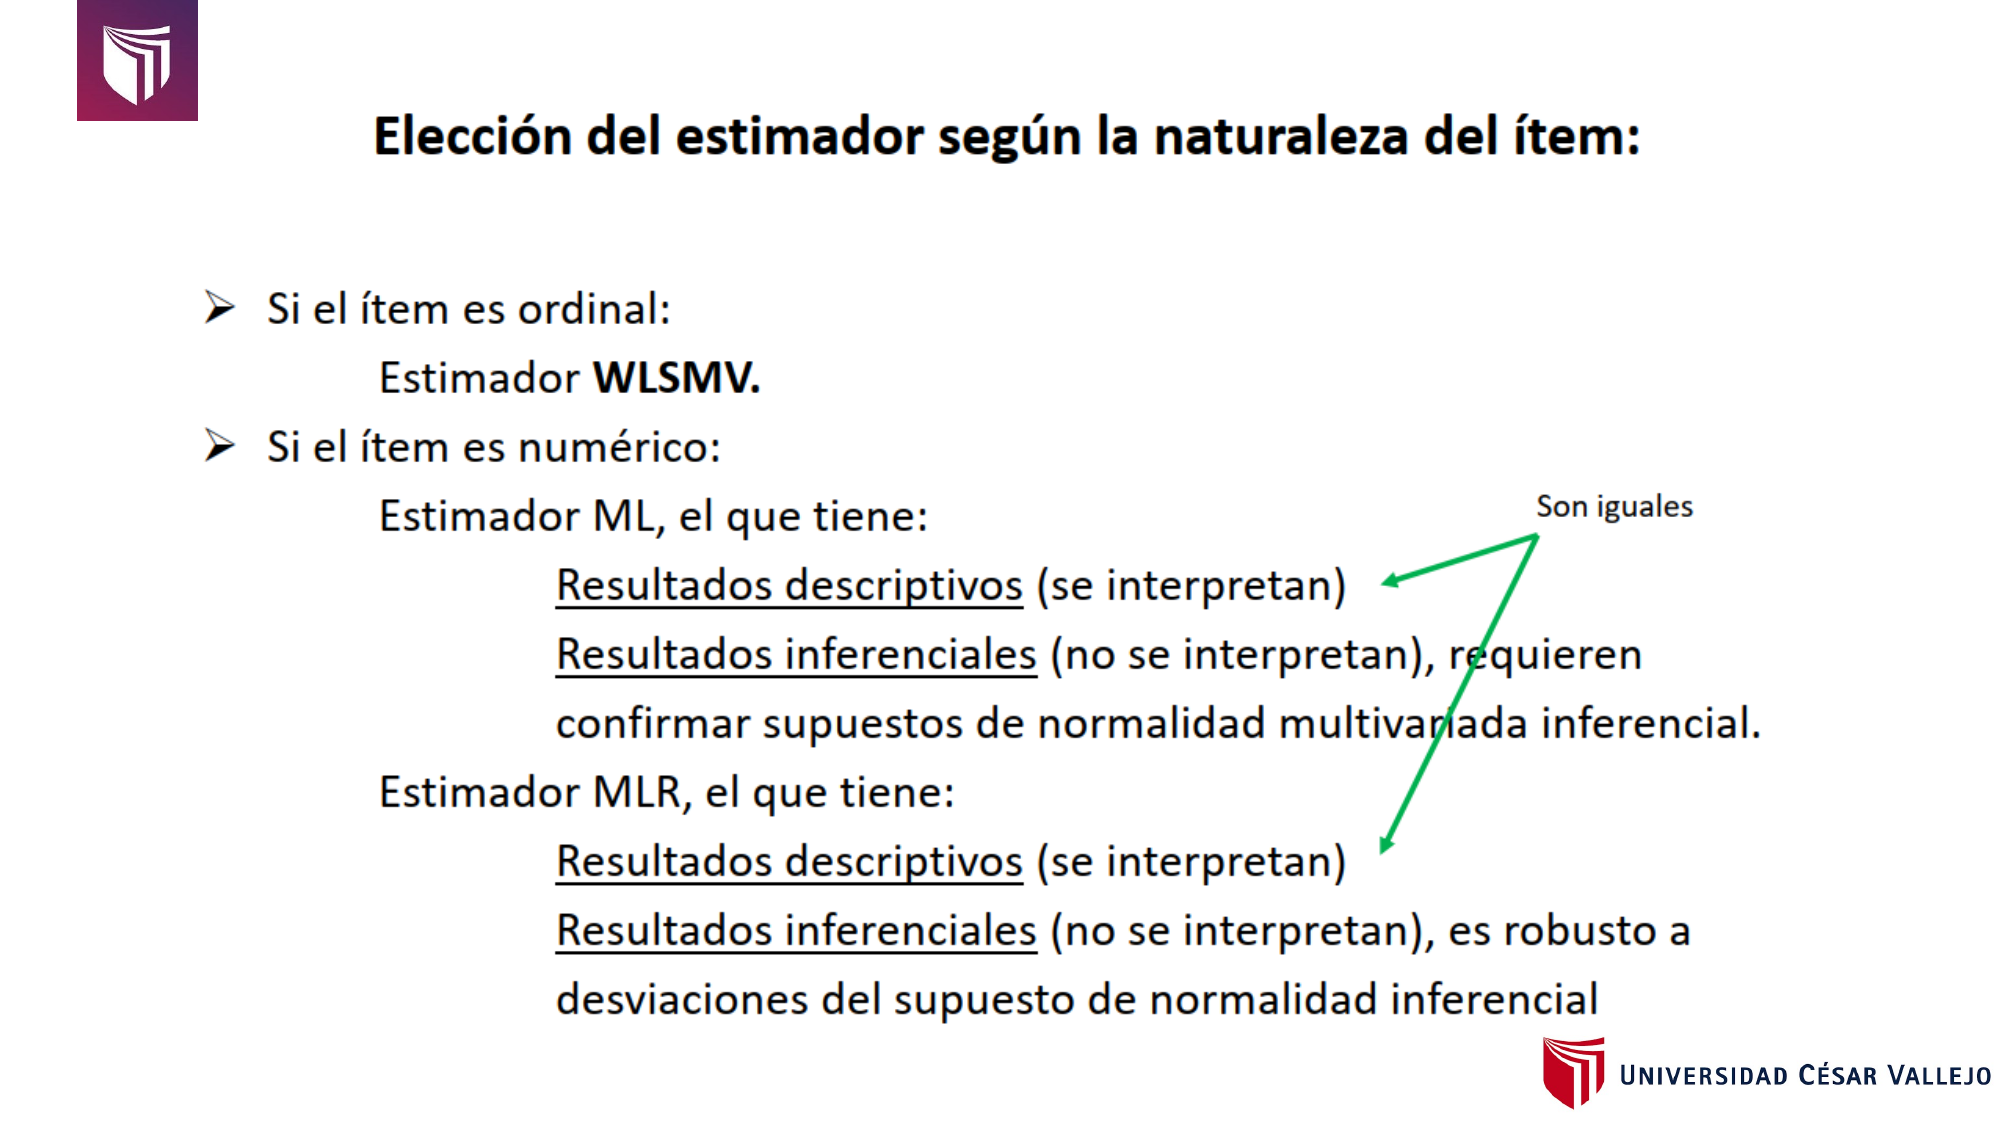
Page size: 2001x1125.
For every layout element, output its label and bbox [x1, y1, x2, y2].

picture [200, 51, 2000, 1125]
picture [77, 0, 198, 121]
